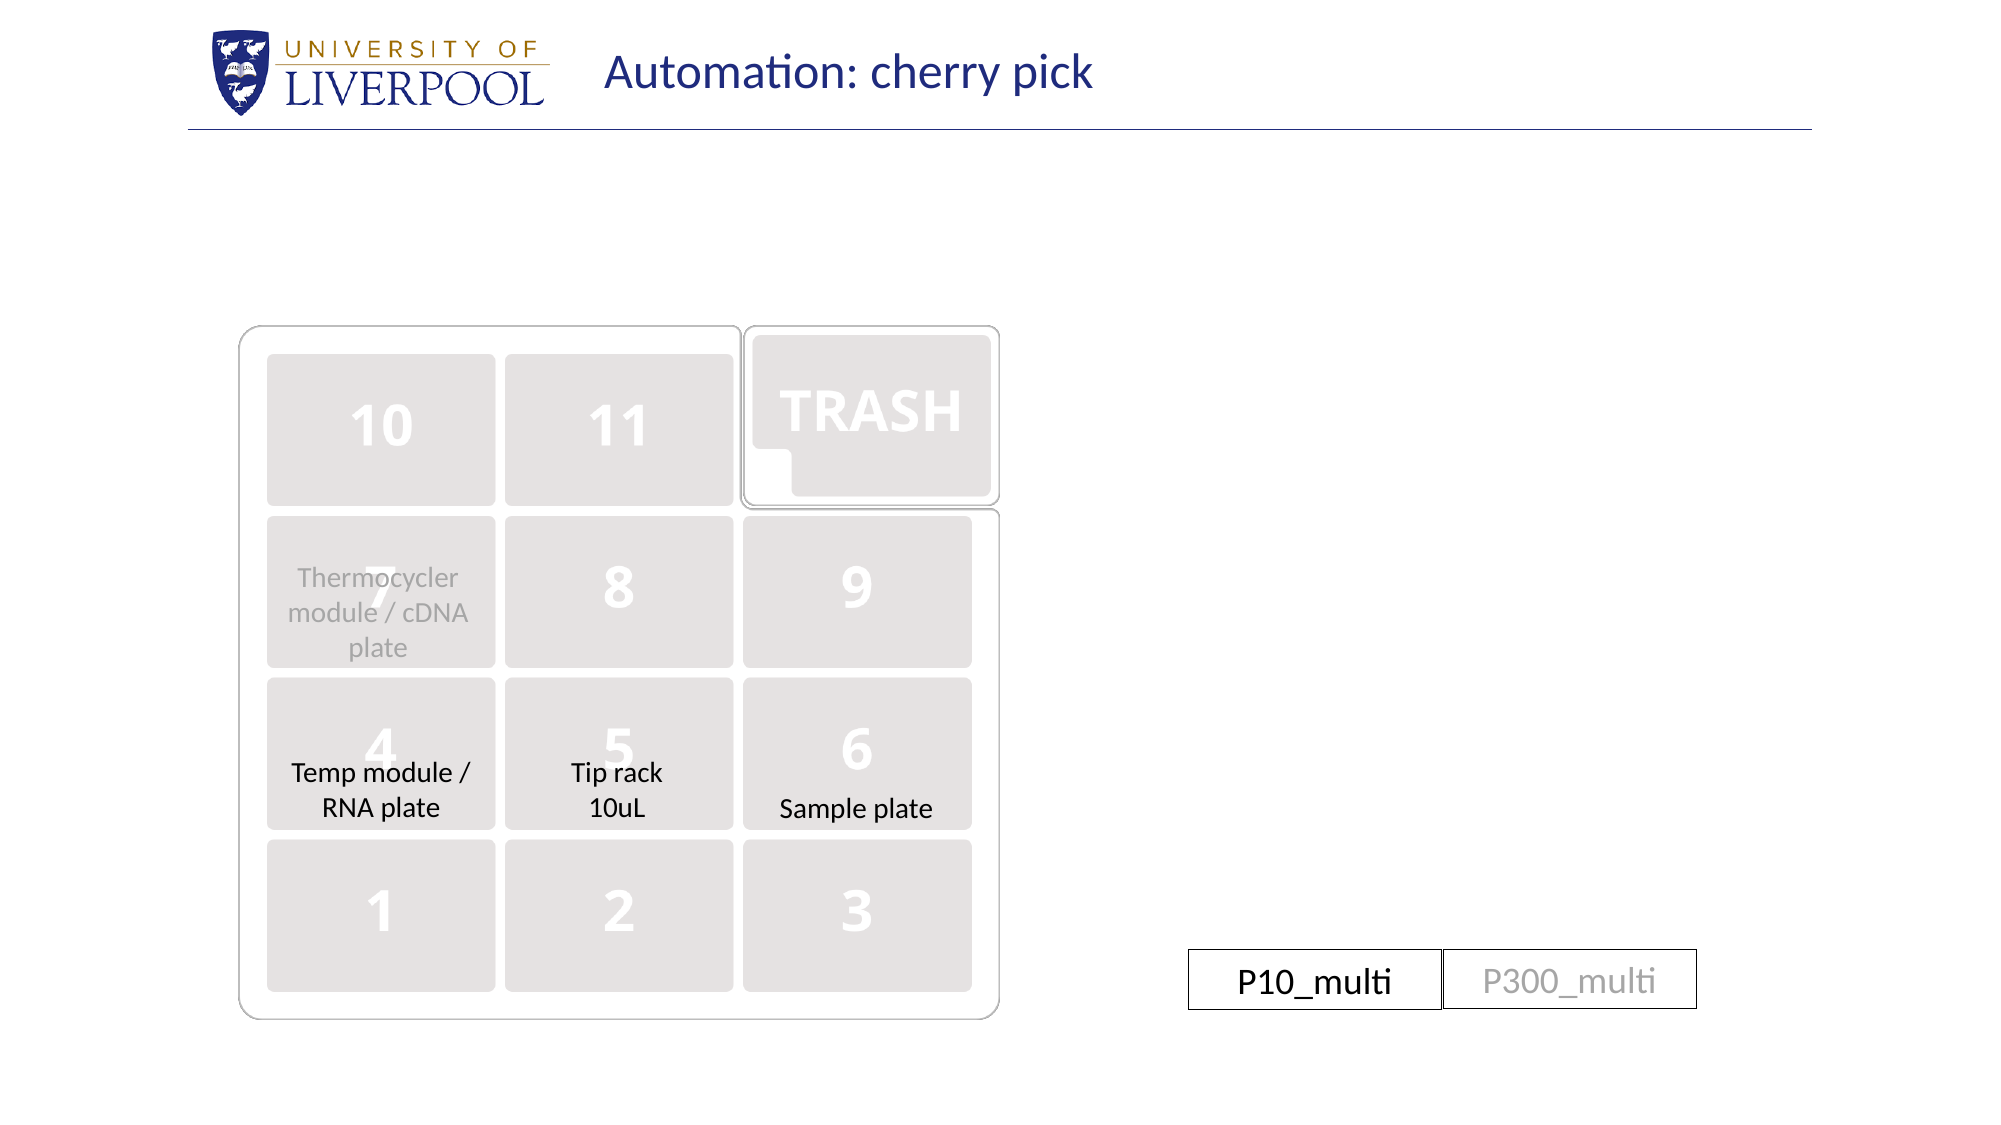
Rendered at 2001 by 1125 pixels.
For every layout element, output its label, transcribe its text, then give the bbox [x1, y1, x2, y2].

text_box P10_multi [1188, 949, 1442, 1010]
text_box Automation: cherry pick [589, 30, 1788, 106]
picture [238, 325, 1001, 1020]
text_box P300_multi [1443, 949, 1697, 1009]
picture [212, 30, 550, 116]
